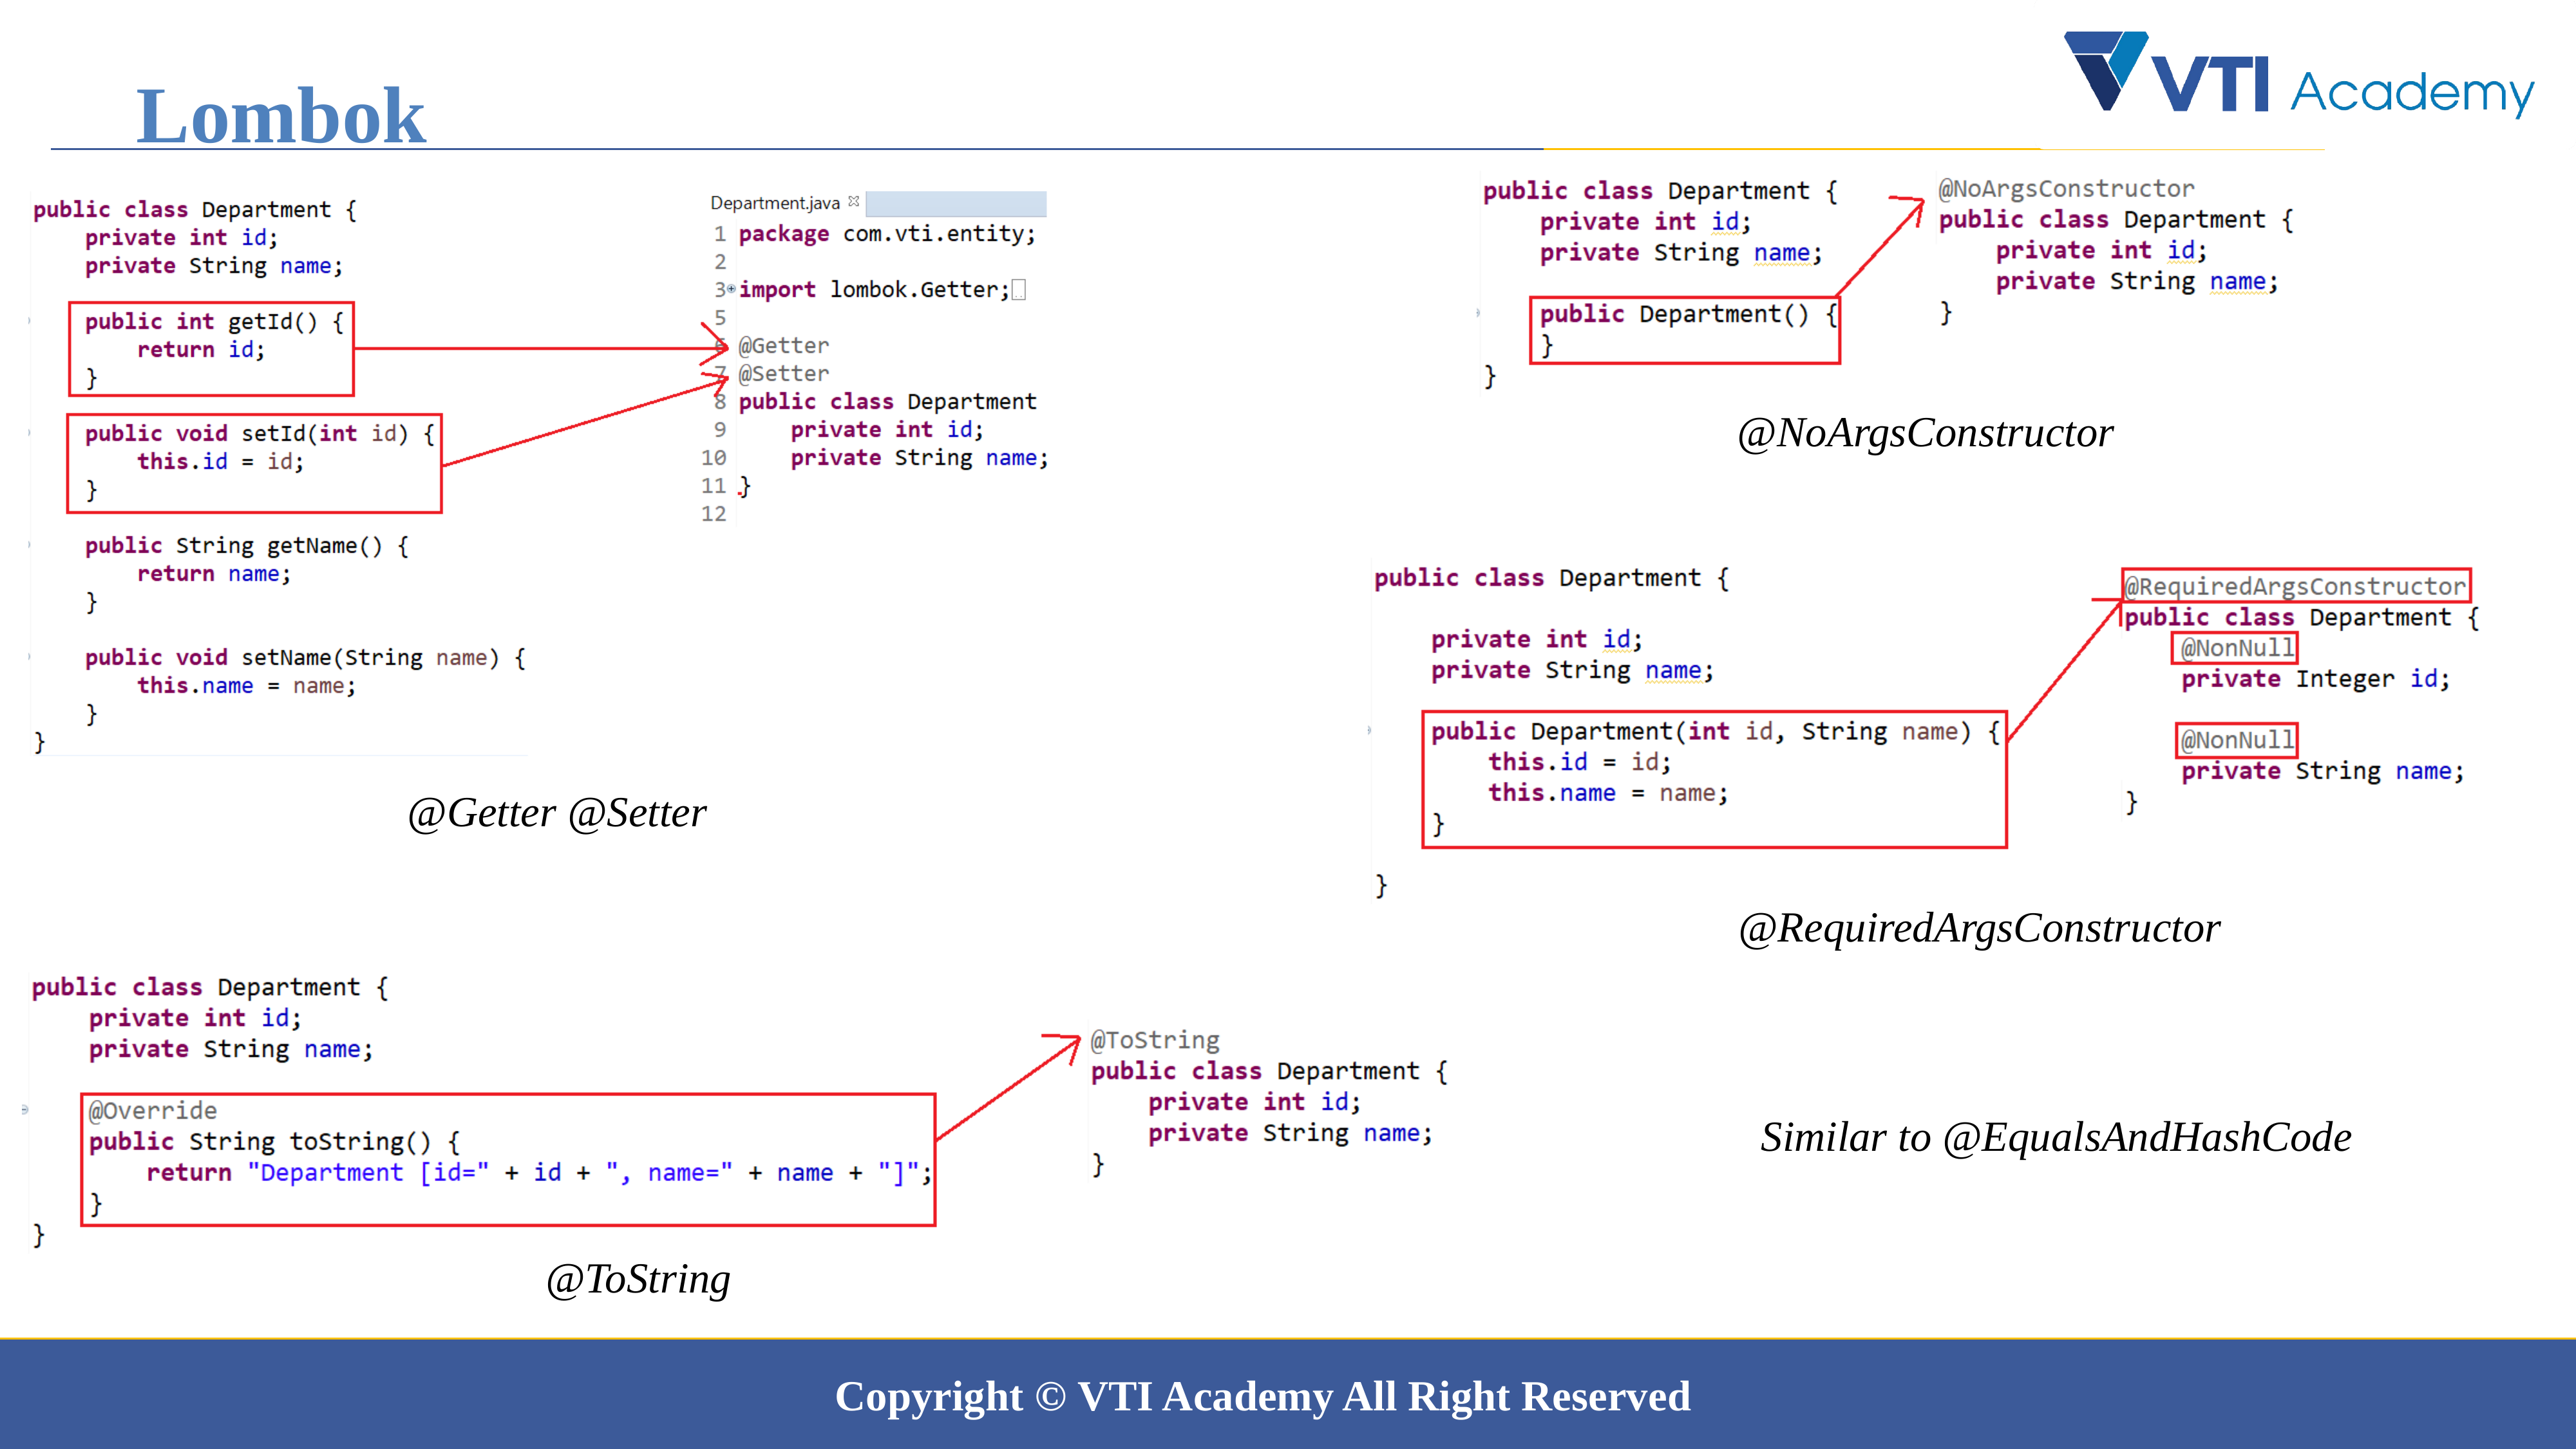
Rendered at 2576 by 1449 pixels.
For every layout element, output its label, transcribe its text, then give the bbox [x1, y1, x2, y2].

text_box @NoArgsConstructor [1728, 399, 2125, 460]
picture [2034, 0, 2576, 149]
text_box Lombok [126, 60, 1709, 161]
picture [21, 972, 1453, 1257]
text_box @RequiredArgsConstructor [1728, 905, 2232, 956]
picture [1477, 171, 2297, 399]
text_box Similar to @EqualsAndHashCode [1751, 1103, 2363, 1164]
picture [1368, 557, 2485, 905]
picture [28, 191, 1055, 763]
text_box @Getter @Setter [397, 779, 718, 840]
text_box @ToString [536, 1257, 742, 1307]
